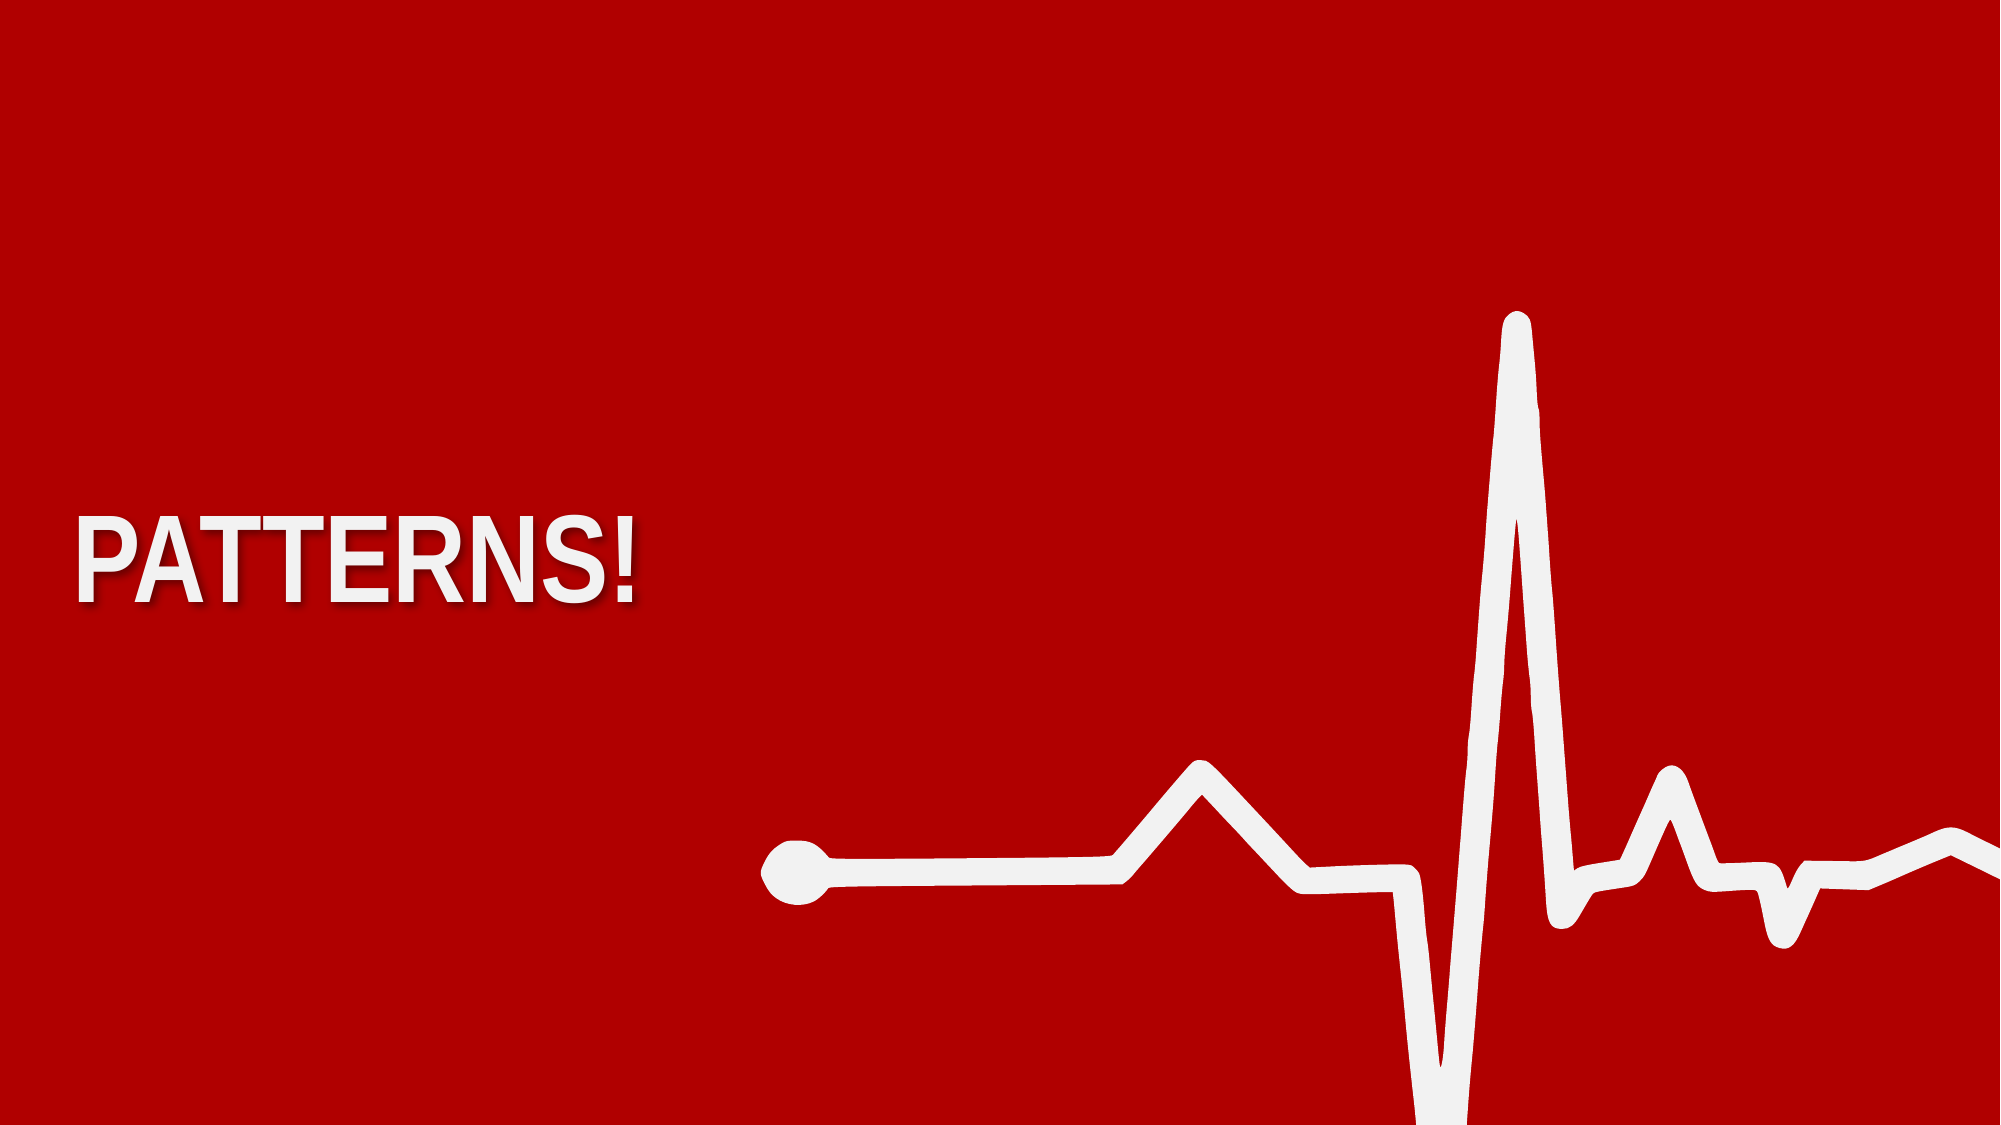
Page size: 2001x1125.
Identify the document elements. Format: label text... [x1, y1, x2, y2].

title PATTERNS! [57, 374, 1394, 751]
text_box [760, 310, 2000, 1125]
